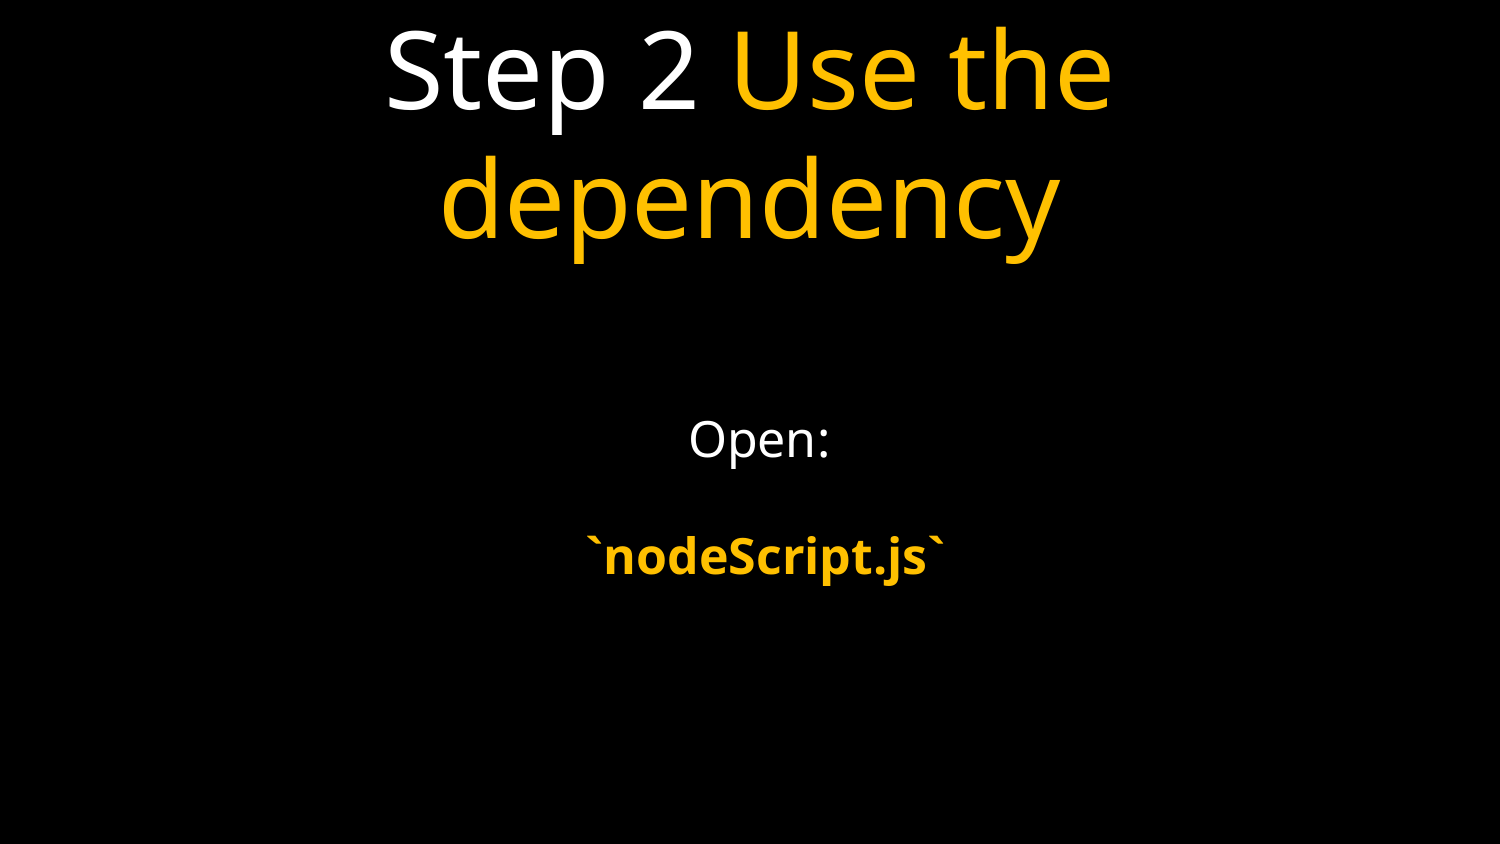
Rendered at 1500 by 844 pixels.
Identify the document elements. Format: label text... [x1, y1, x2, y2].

list Open: `nodeScript.js` [109, 224, 1391, 768]
title Step 2 Use the dependency [109, 37, 1391, 224]
